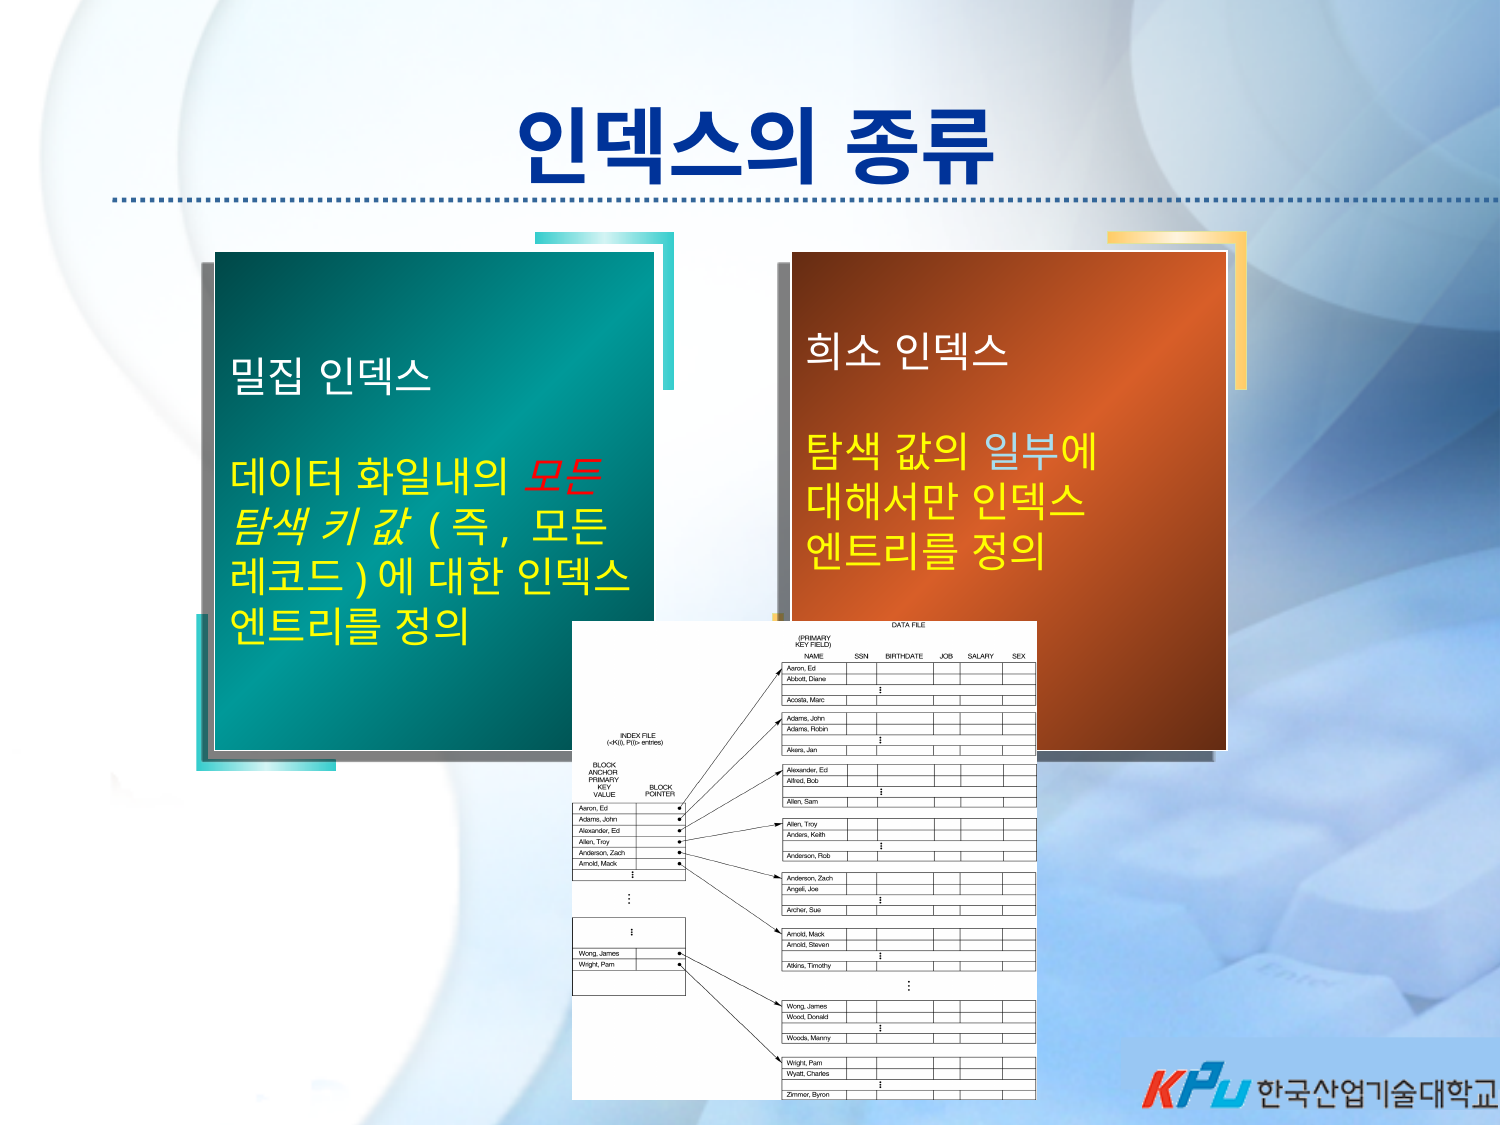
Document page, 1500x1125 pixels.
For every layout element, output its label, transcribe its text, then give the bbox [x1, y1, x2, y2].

title 인덱스의 종류 [112, 99, 1401, 188]
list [572, 621, 1037, 1100]
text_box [772, 231, 1247, 772]
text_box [196, 231, 675, 772]
picture [0, 0, 1500, 1125]
